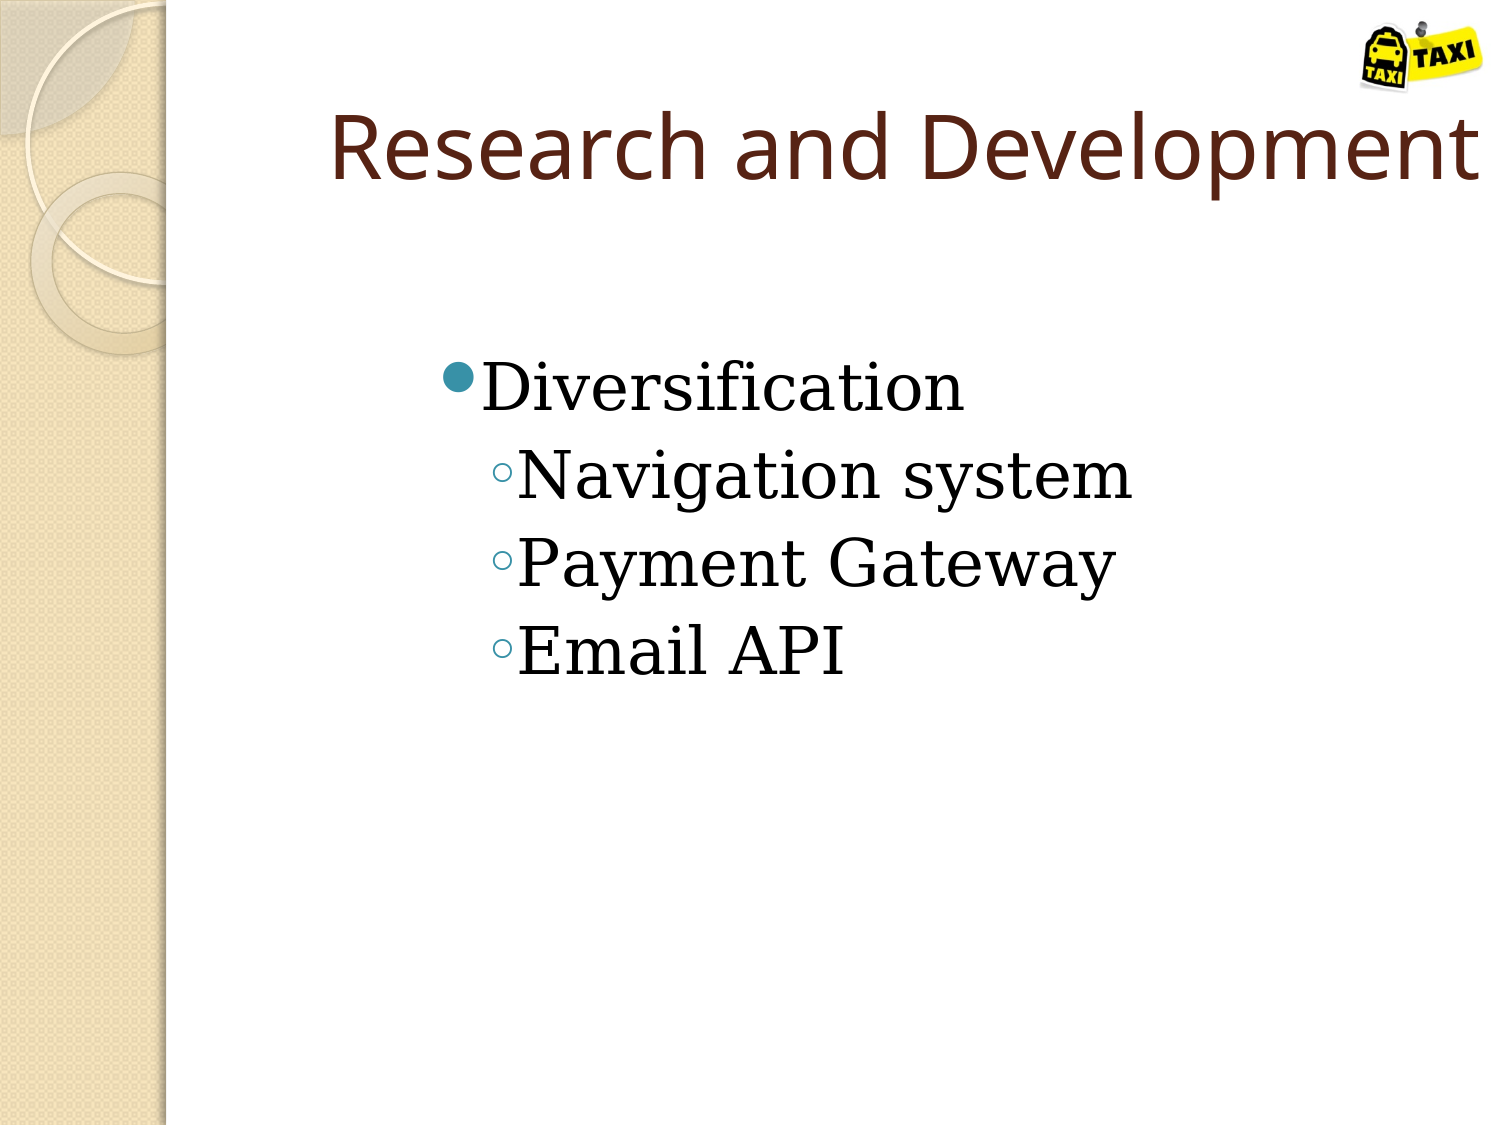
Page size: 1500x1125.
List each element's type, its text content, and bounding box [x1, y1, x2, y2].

picture [1337, 0, 1500, 118]
list Diversification Navigation system Payment Gateway Email API [412, 337, 1215, 700]
title Research and Development [312, 50, 1500, 238]
